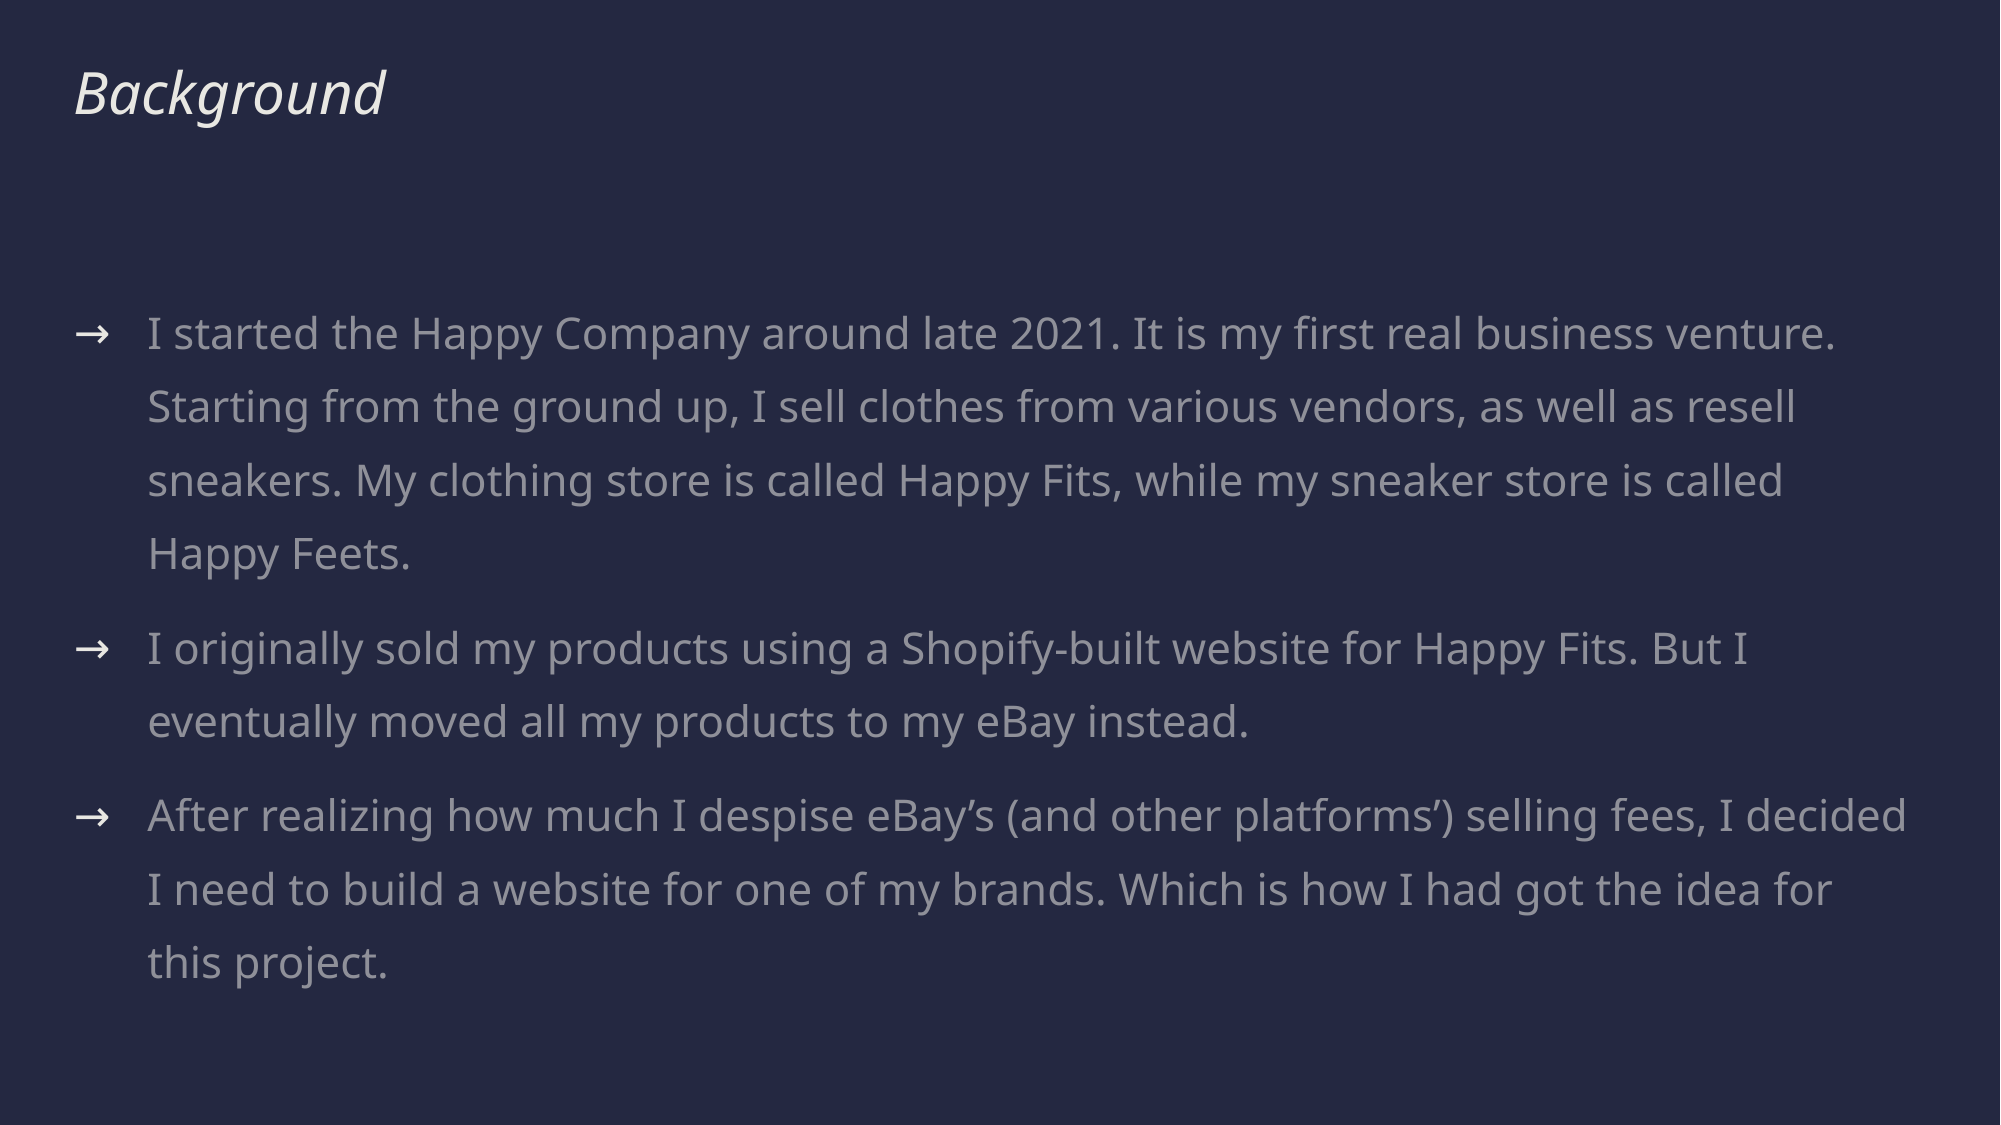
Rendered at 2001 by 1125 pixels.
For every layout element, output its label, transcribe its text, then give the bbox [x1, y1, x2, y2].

title Background [73, 63, 1928, 251]
list I started the Happy Company around late 2021. It is my first real business venture. Starting from the ground up, I sell clothes from various vendors, as well as resell sneakers. My clothing store is called Happy Fits, while my sneaker store is called Happy Feets. I originally sold my products using a Shopify-built website for Happy Fits. But I eventually moved all my products to my eBay instead. After realizing how much I despise eBay’s (and other platforms’) selling fees, I decided I need to build a website for one of my brands. Which is how I had got the idea for this project. [73, 284, 1927, 906]
